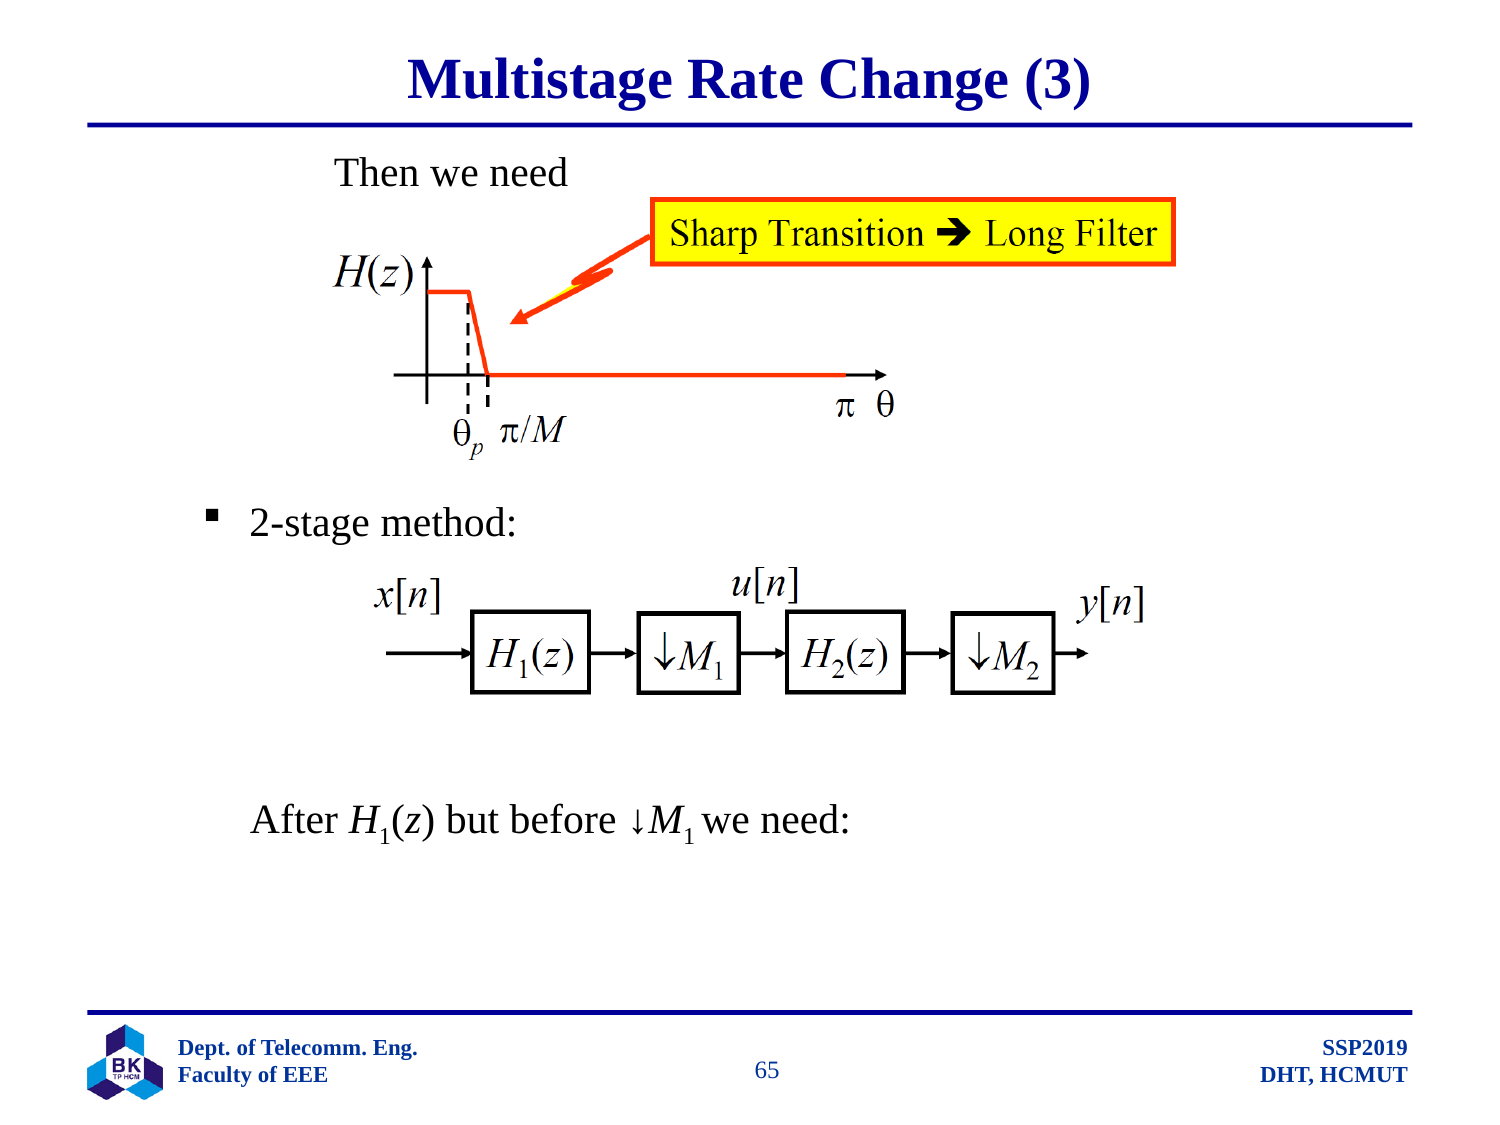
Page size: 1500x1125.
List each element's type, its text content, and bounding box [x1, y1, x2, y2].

picture [362, 562, 1151, 705]
list Then we need 2-stage method: After H1(z) but before ↓M1 we need: [112, 137, 1388, 988]
picture [87, 1024, 163, 1100]
picture [324, 187, 1189, 463]
slide_number 65 [424, 1037, 976, 1101]
title Multistage Rate Change (3) [0, 37, 1500, 113]
